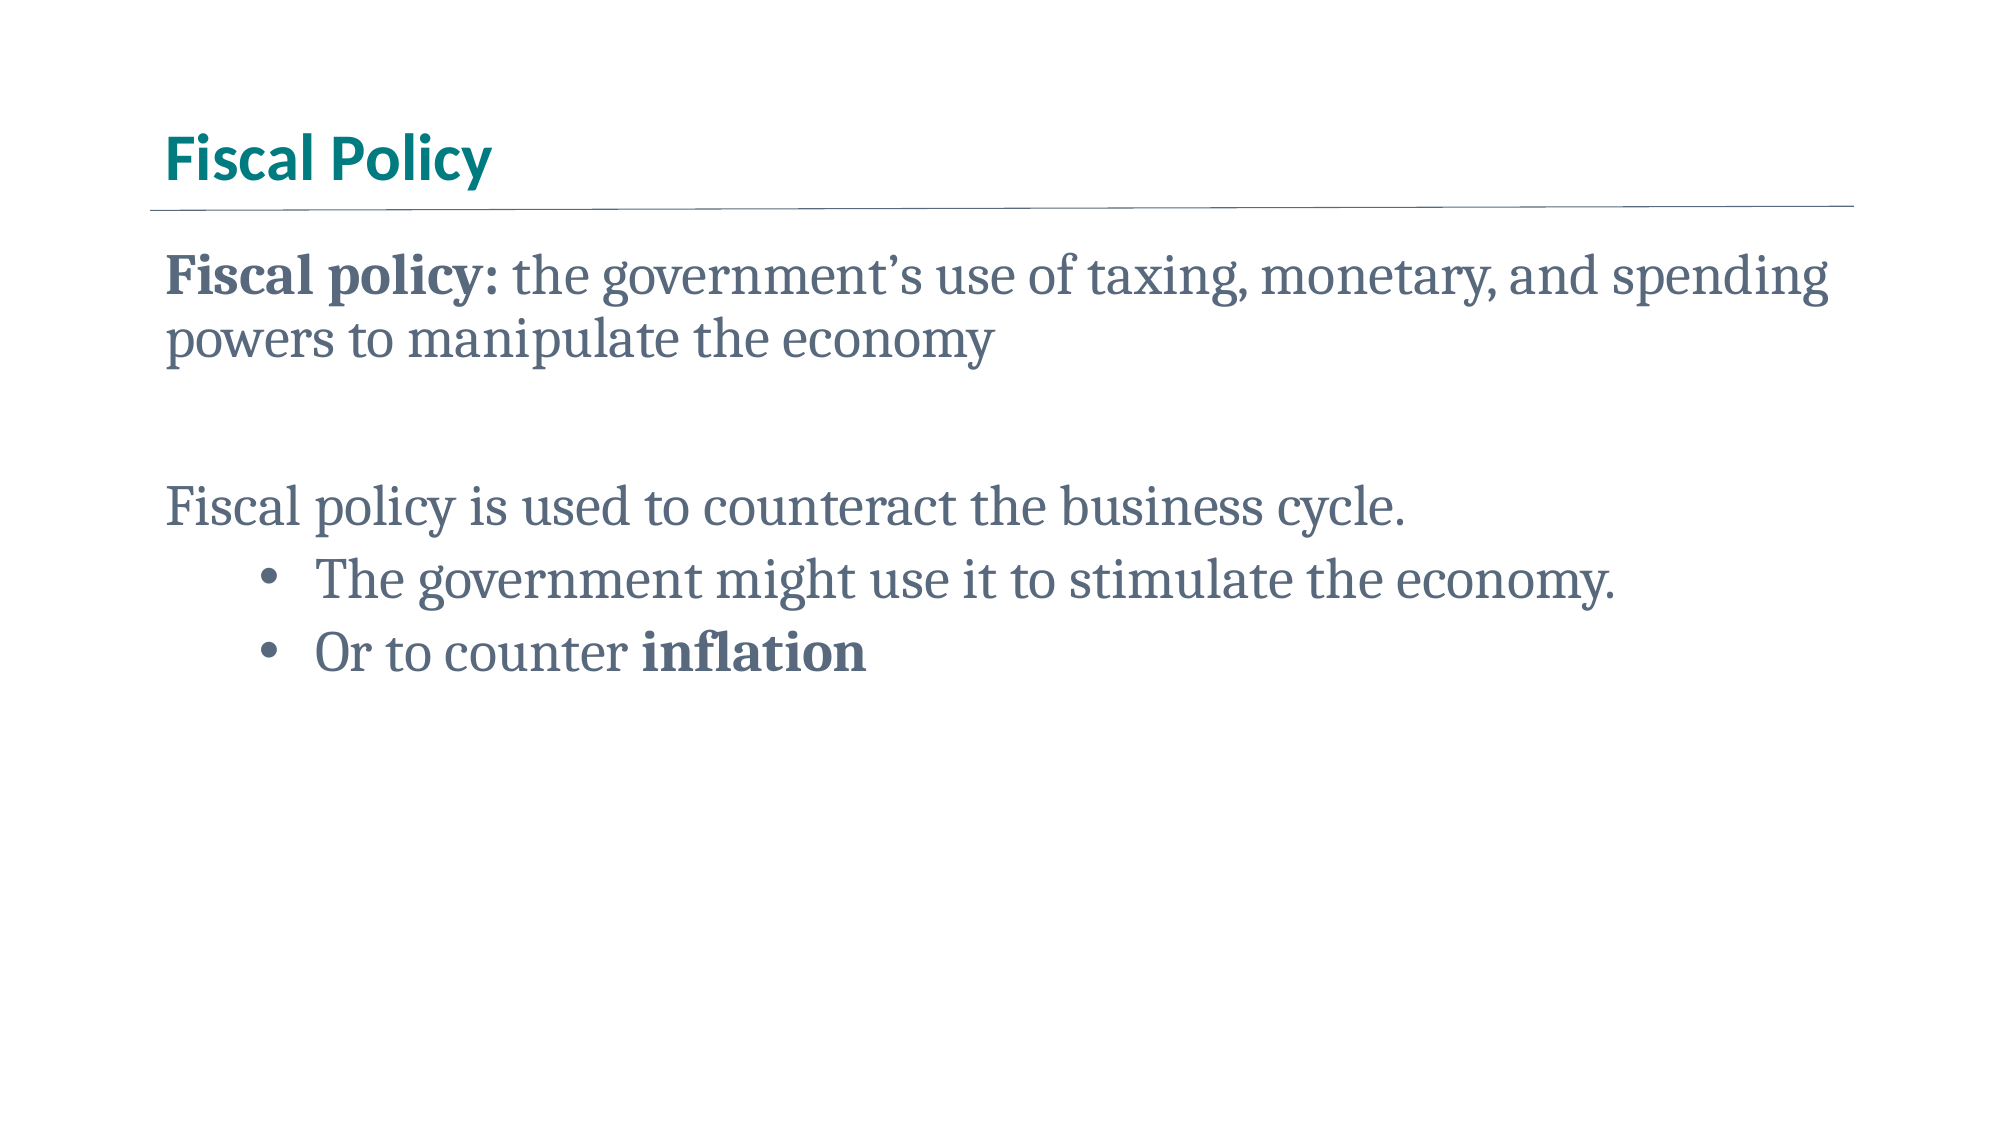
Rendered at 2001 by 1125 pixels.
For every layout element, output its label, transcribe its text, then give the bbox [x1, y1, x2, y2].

list Fiscal policy: the government’s use of taxing, monetary, and spending powers to manipulate the economy Fiscal policy is used to counteract the business cycle. The government might use it to stimulate the economy. Or to counter inflation [150, 236, 1854, 1107]
title Fiscal Policy [150, 107, 1854, 211]
